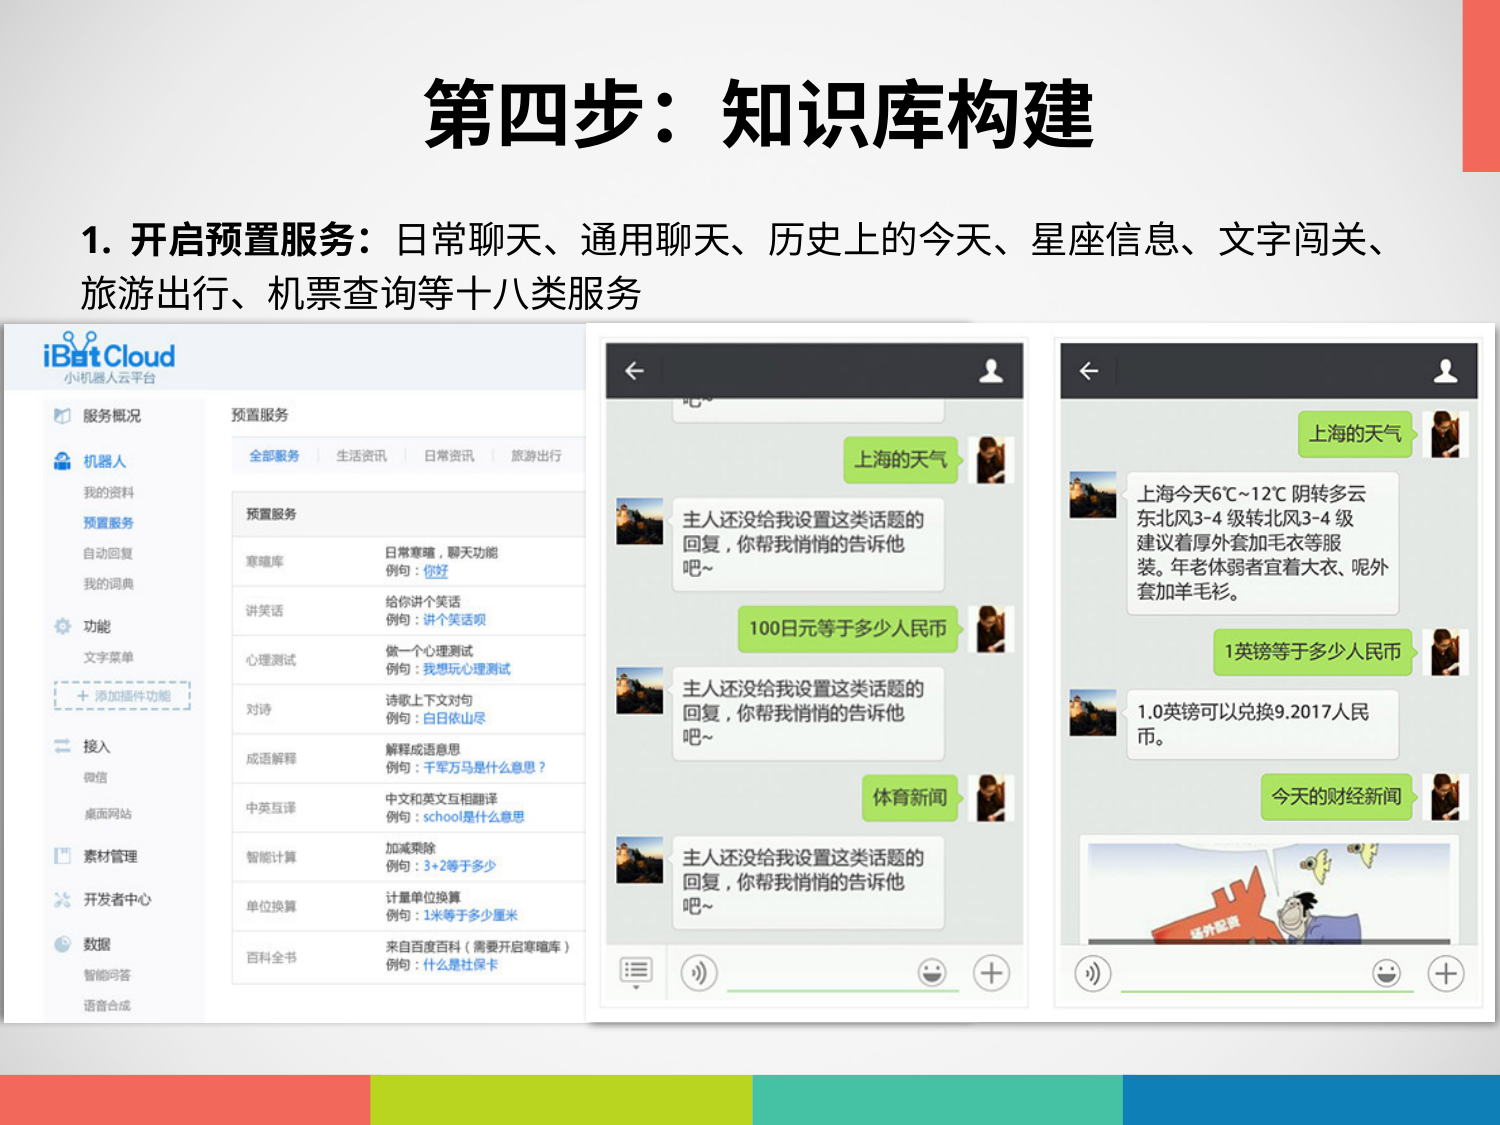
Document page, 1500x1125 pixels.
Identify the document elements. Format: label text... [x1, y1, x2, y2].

text_box 1. 开启预置服务：日常聊天、通用聊天、历史上的今天、星座信息、文字闯关、旅游出行、机票查询等十八类服务 [65, 199, 1453, 321]
text_box 第四步：知识库构建 [162, 49, 1356, 158]
picture [0, 0, 1500, 1074]
